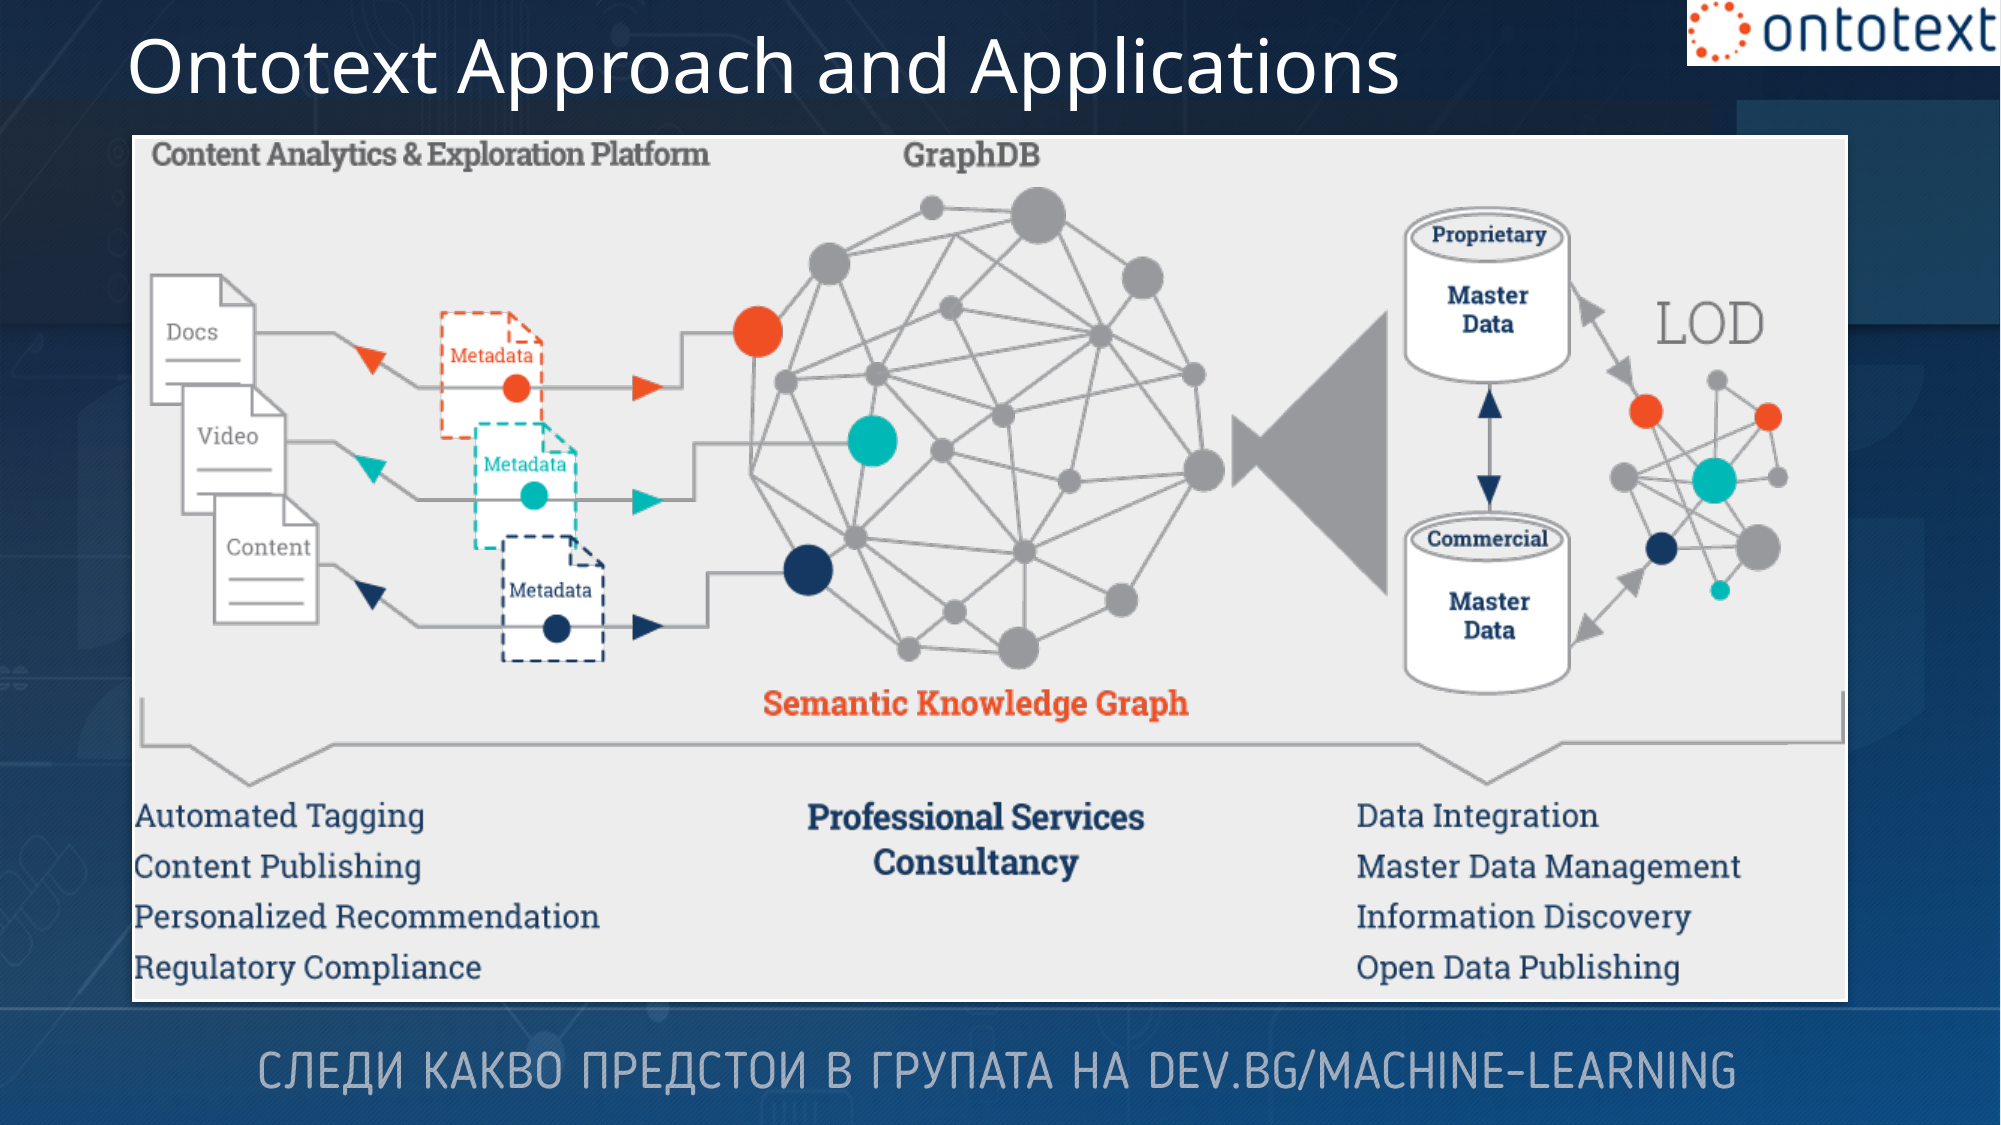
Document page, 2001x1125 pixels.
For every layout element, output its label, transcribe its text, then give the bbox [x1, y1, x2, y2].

picture [134, 138, 1845, 999]
picture [0, 0, 2001, 1125]
title Ontotext Approach and Applications [111, 0, 1689, 139]
